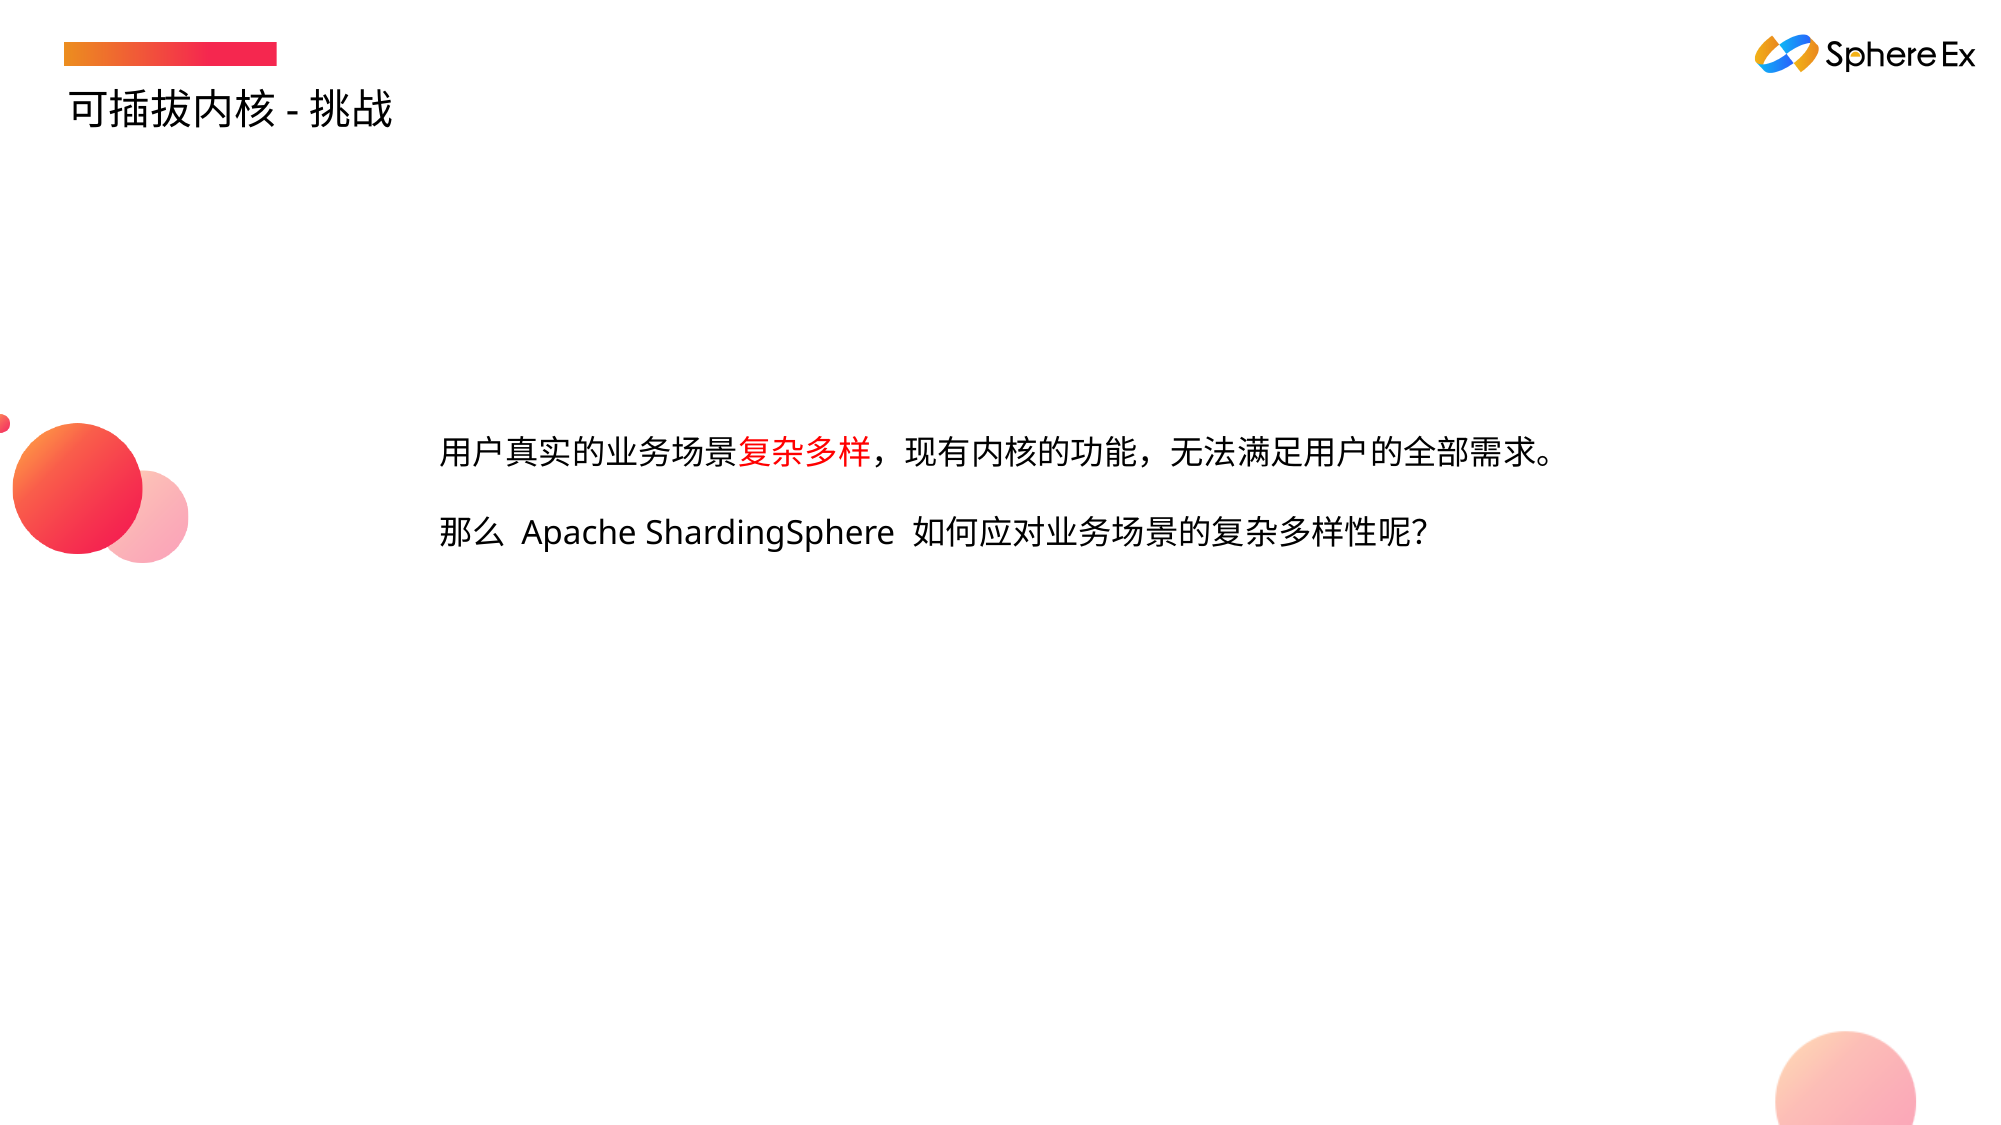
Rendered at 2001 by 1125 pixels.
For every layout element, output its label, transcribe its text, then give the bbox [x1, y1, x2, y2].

text_box [63, 41, 278, 67]
text_box 用户真实的业务场景复杂多样，现有内核的功能，无法满足用户的全部需求。 那么 Apache ShardingSphere 如何应对业务场景的复杂多样性呢？ [424, 424, 1576, 559]
picture [0, 399, 204, 585]
picture [1751, 19, 1979, 88]
text_box 可插拔内核-挑战 [52, 75, 666, 141]
picture [1744, 996, 1934, 1125]
